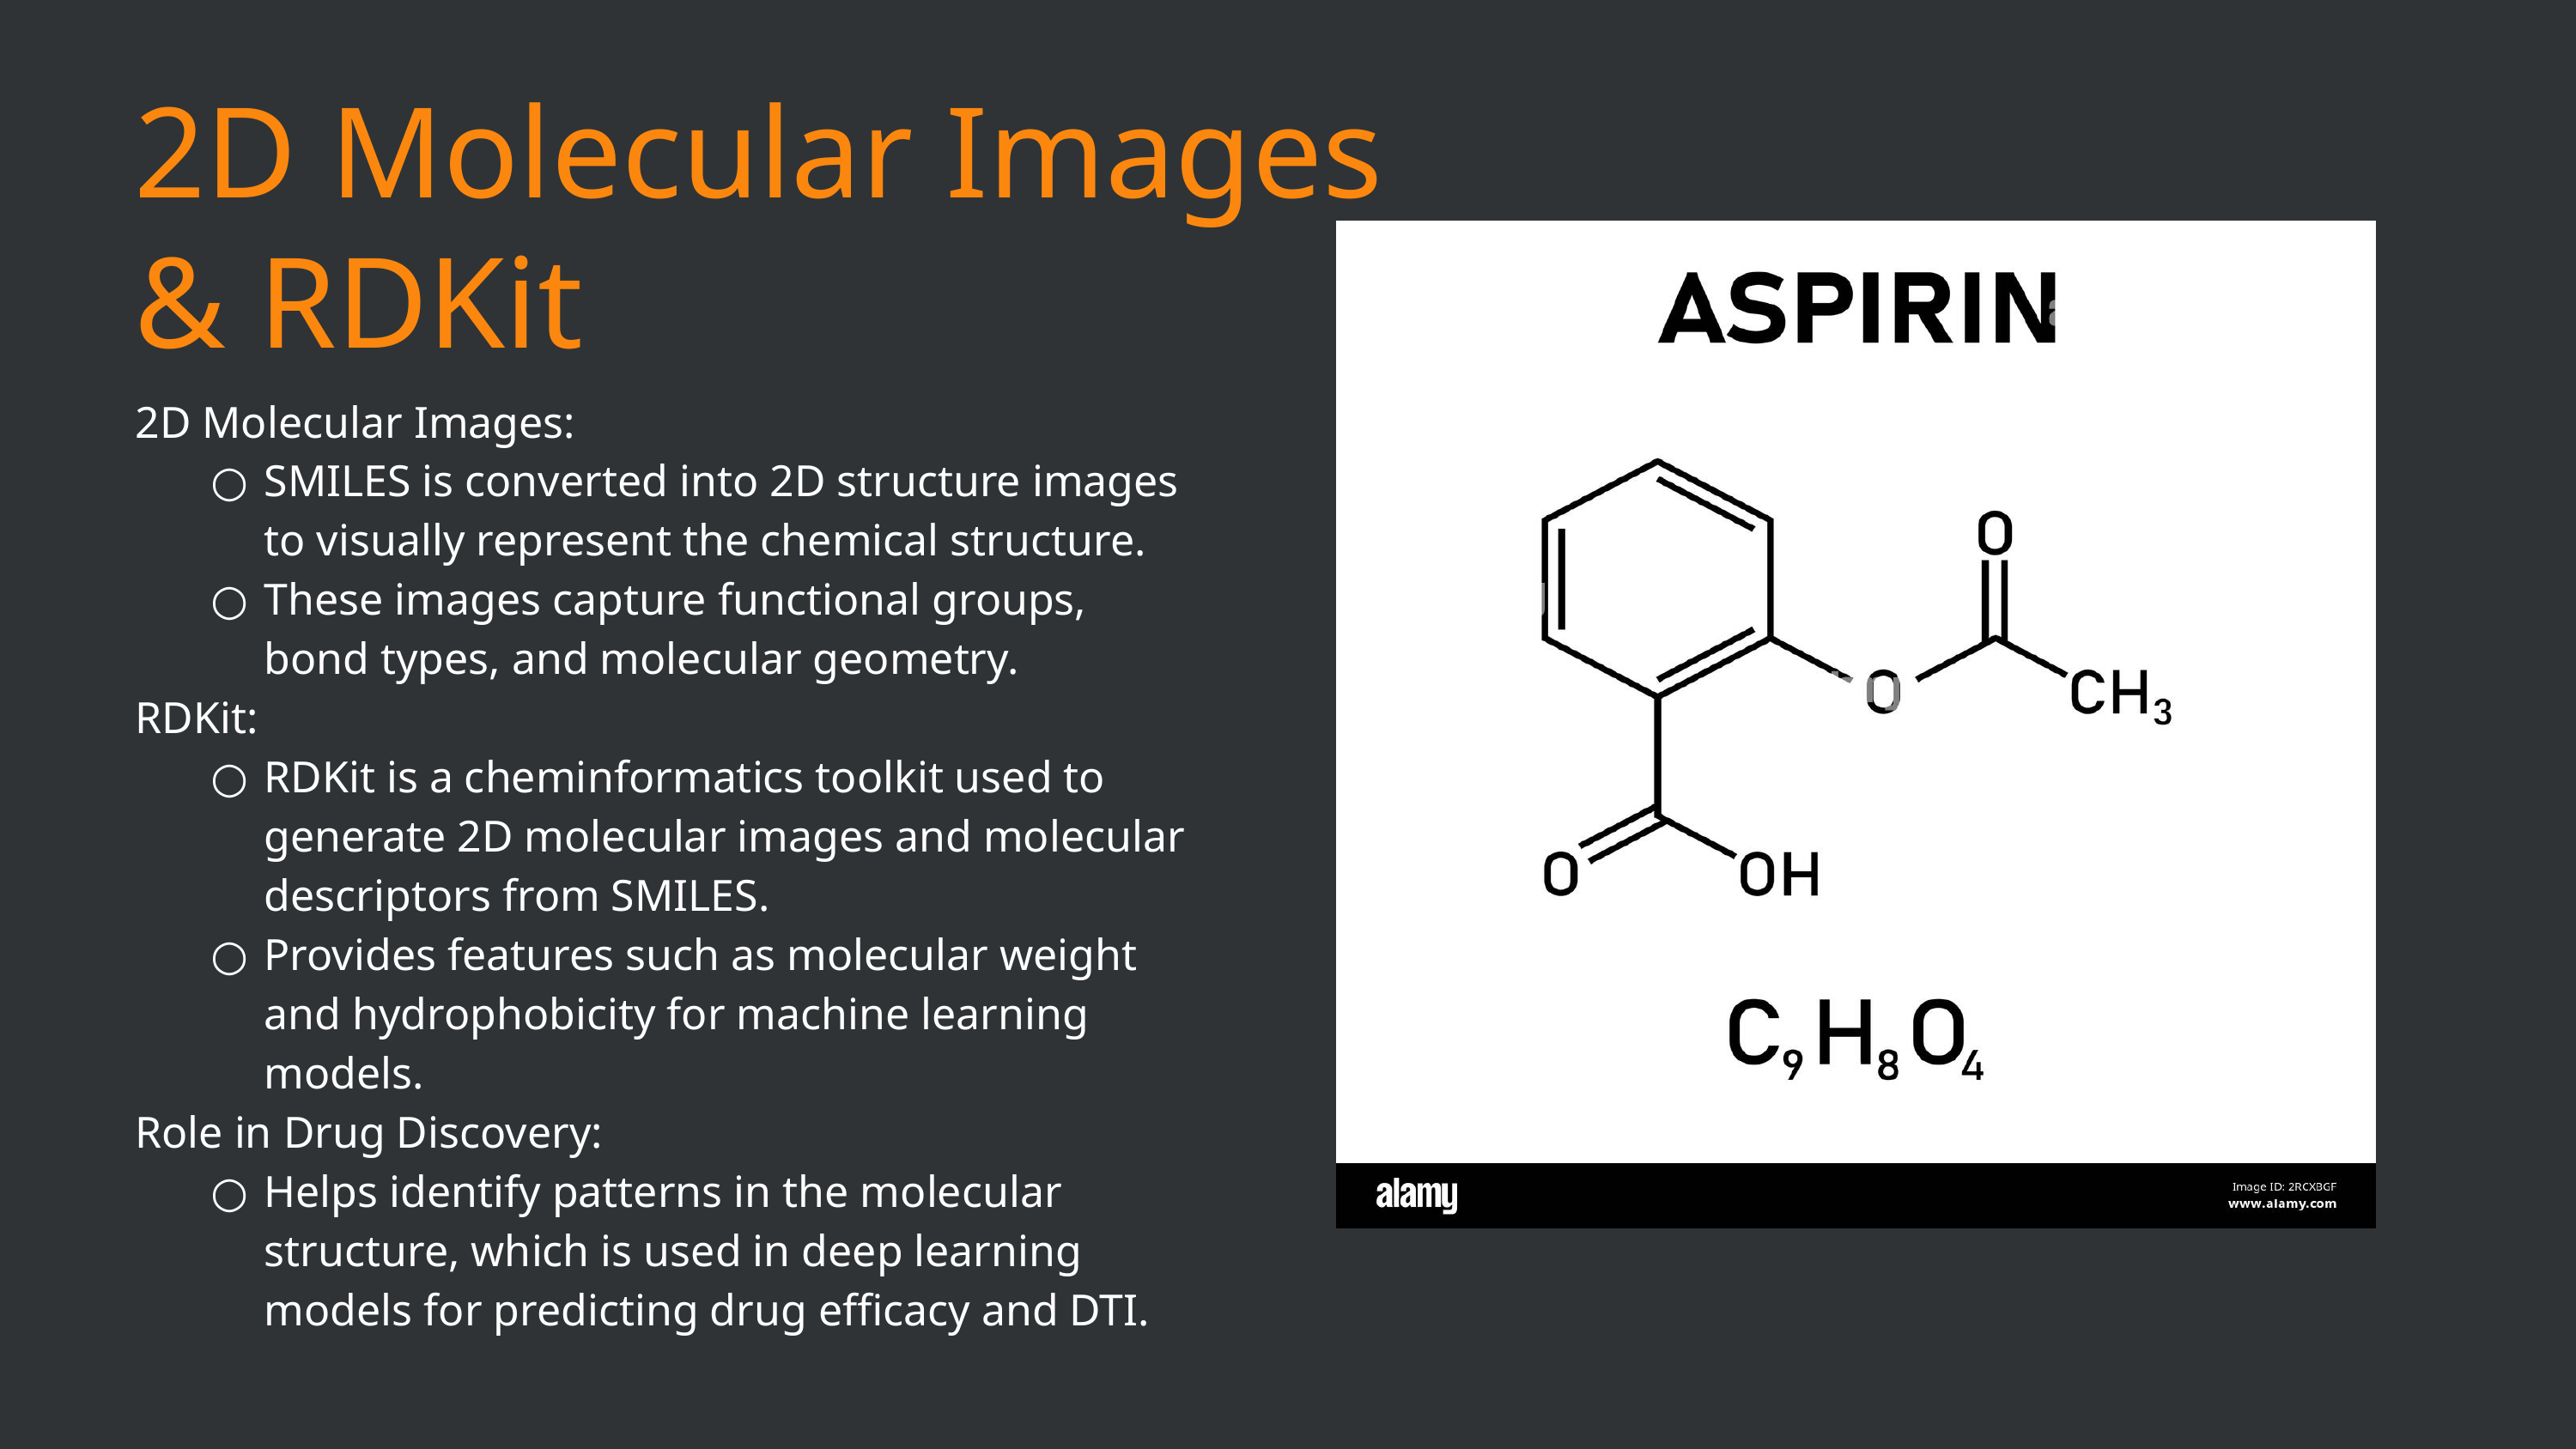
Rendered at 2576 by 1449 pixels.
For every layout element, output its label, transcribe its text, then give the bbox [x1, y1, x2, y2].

text_box 2D Molecular Images & RDKit [134, 72, 1492, 373]
text_box 2D Molecular Images: SMILES is converted into 2D structure images to visually represent the chemical structure. These images capture functional groups, bond types, and molecular geometry. RDKit: RDKit is a cheminformatics toolkit used to generate 2D molecular images and molecular descriptors from SMILES. Provides features such as molecular weight and hydrophobicity for machine learning models. Role in Drug Discovery: Helps identify patterns in the molecular structure, which is used in deep learning models for predicting drug efficacy and DTI. [135, 386, 1188, 1335]
picture [1336, 220, 2376, 1228]
